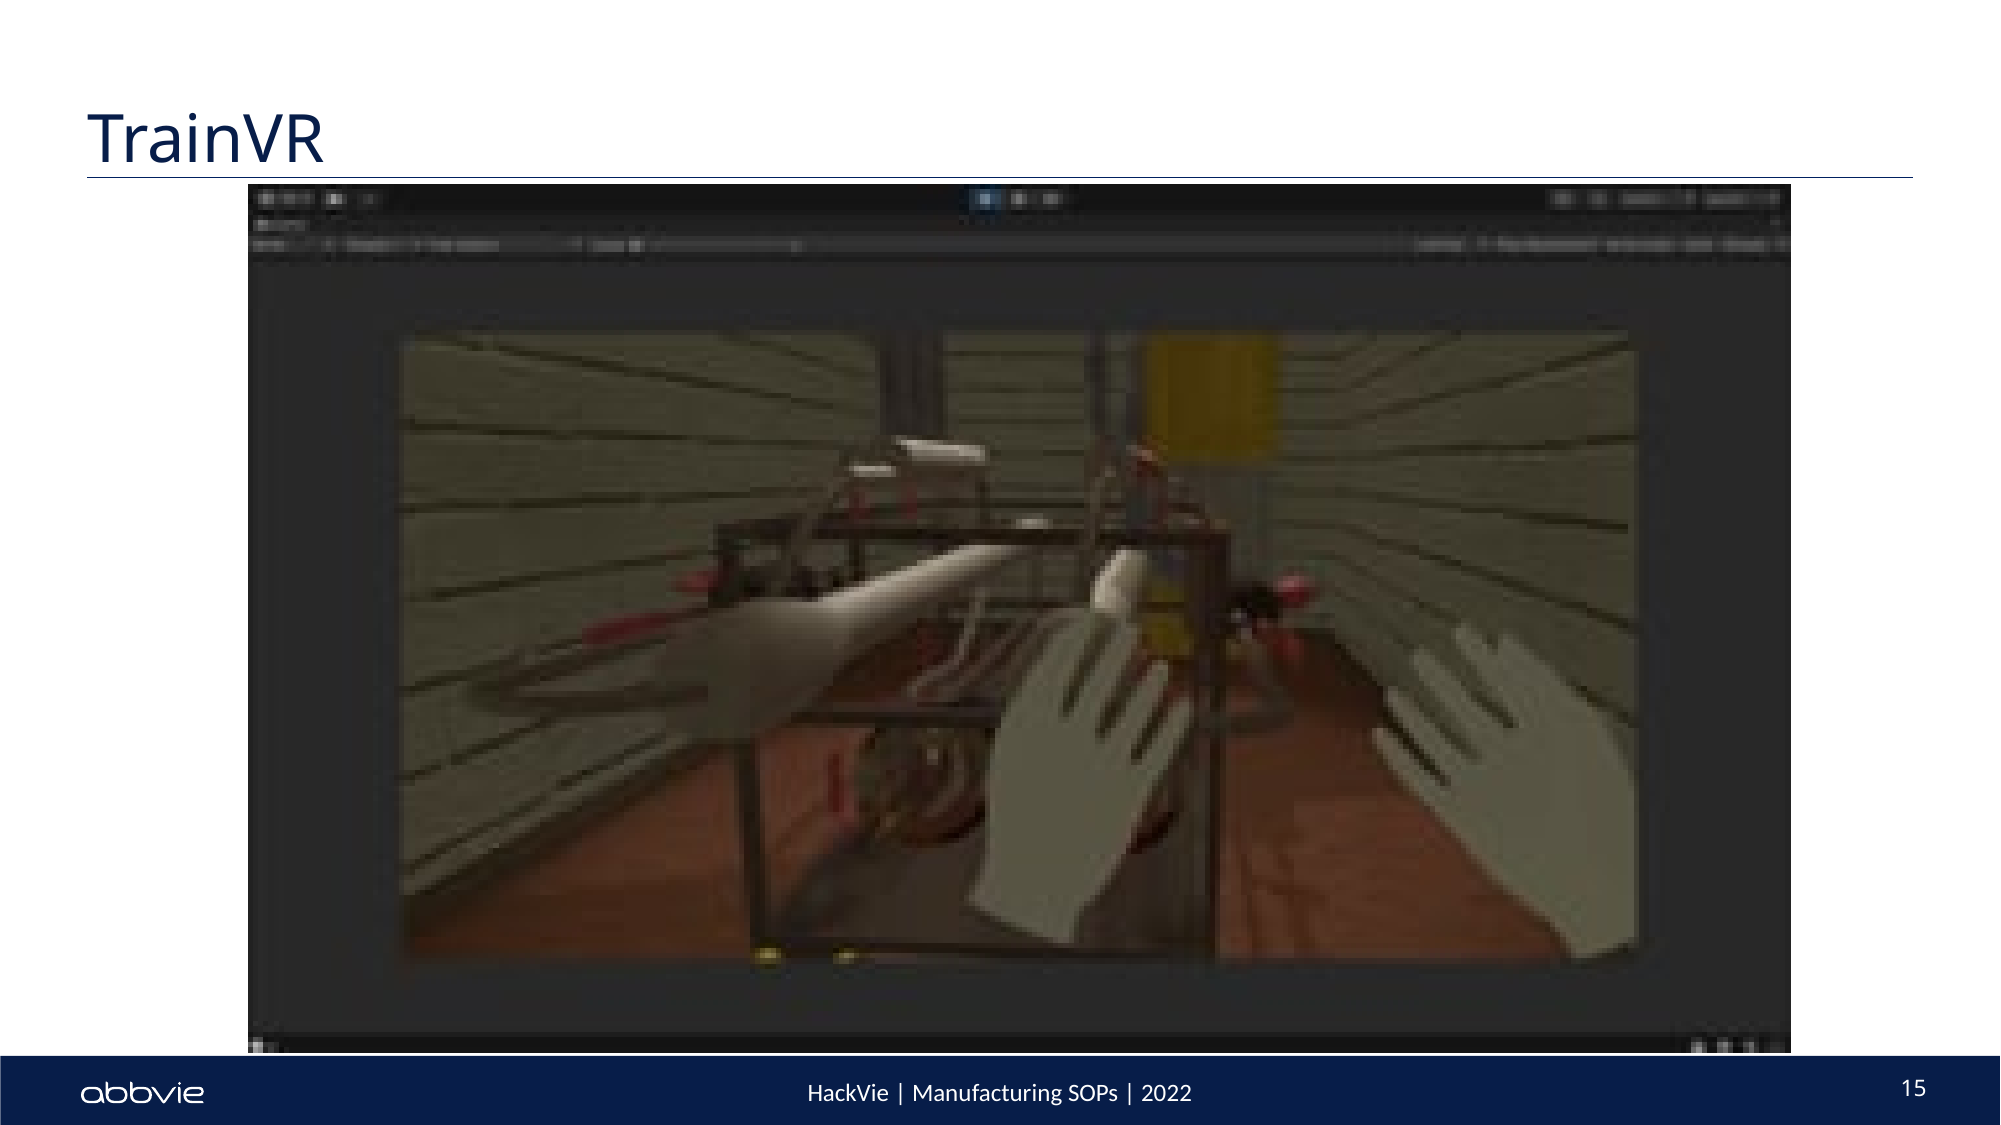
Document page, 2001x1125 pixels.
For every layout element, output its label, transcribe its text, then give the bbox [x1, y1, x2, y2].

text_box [247, 183, 1791, 1054]
title TrainVR [87, 49, 1913, 178]
text_box HackVie | Manufacturing SOPs | 2022 [754, 1069, 1246, 1114]
